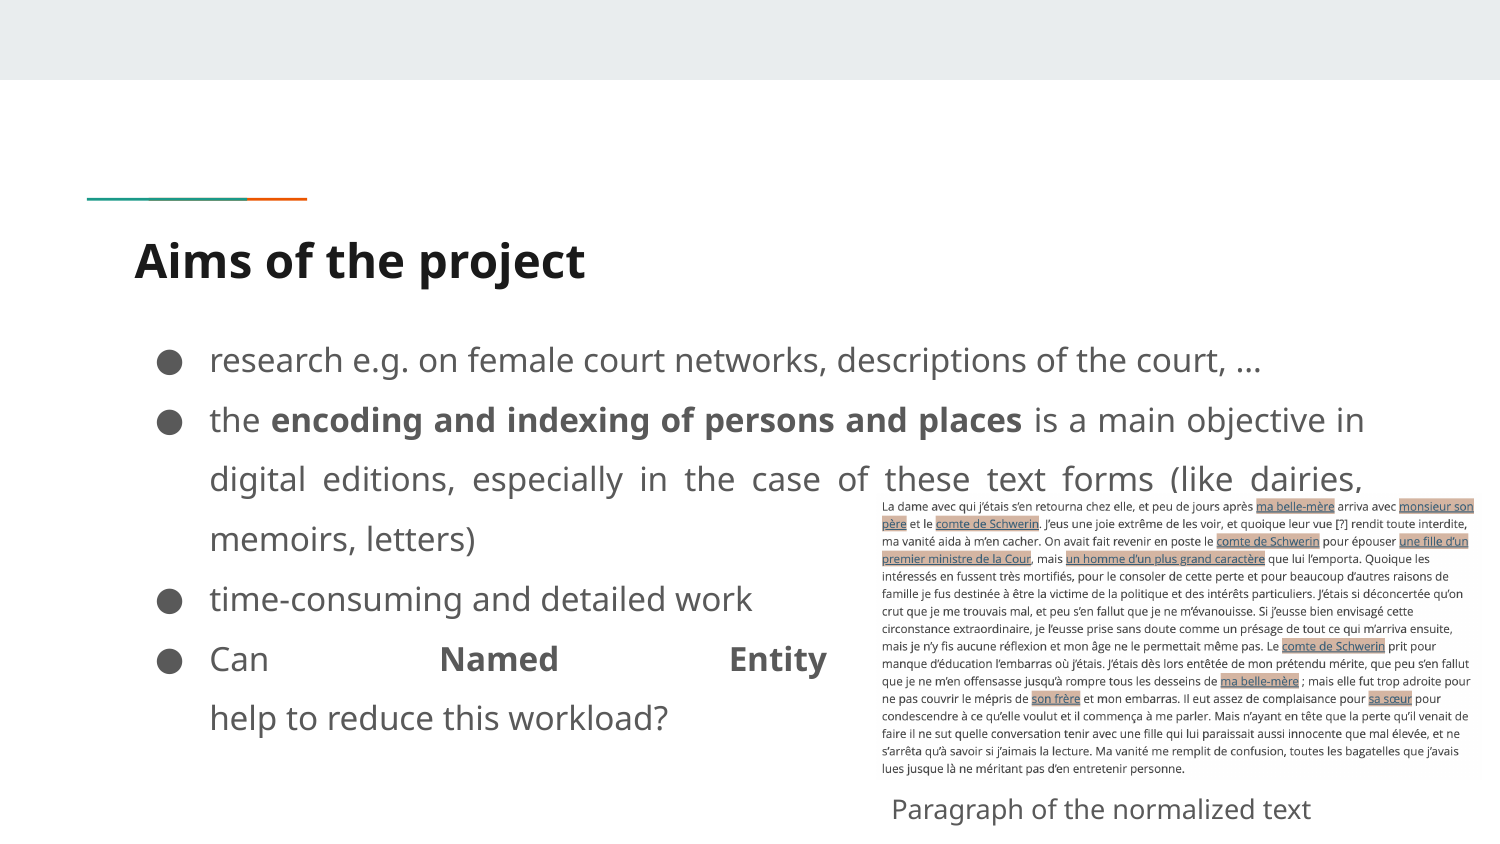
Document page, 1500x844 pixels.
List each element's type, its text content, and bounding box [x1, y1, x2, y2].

picture [876, 493, 1482, 780]
title Aims of the project [119, 216, 1381, 304]
list research e.g. on female court networks, descriptions of the court, … the encoding and indexing of persons and places is a main objective in digital editions, especially in the case of these text forms (like dairies, memoirs, letters) time-consuming and detailed work Can Named Entity Recognition help to reduce this workload? [119, 304, 1381, 788]
text_box Paragraph of the normalized text [876, 787, 1365, 806]
